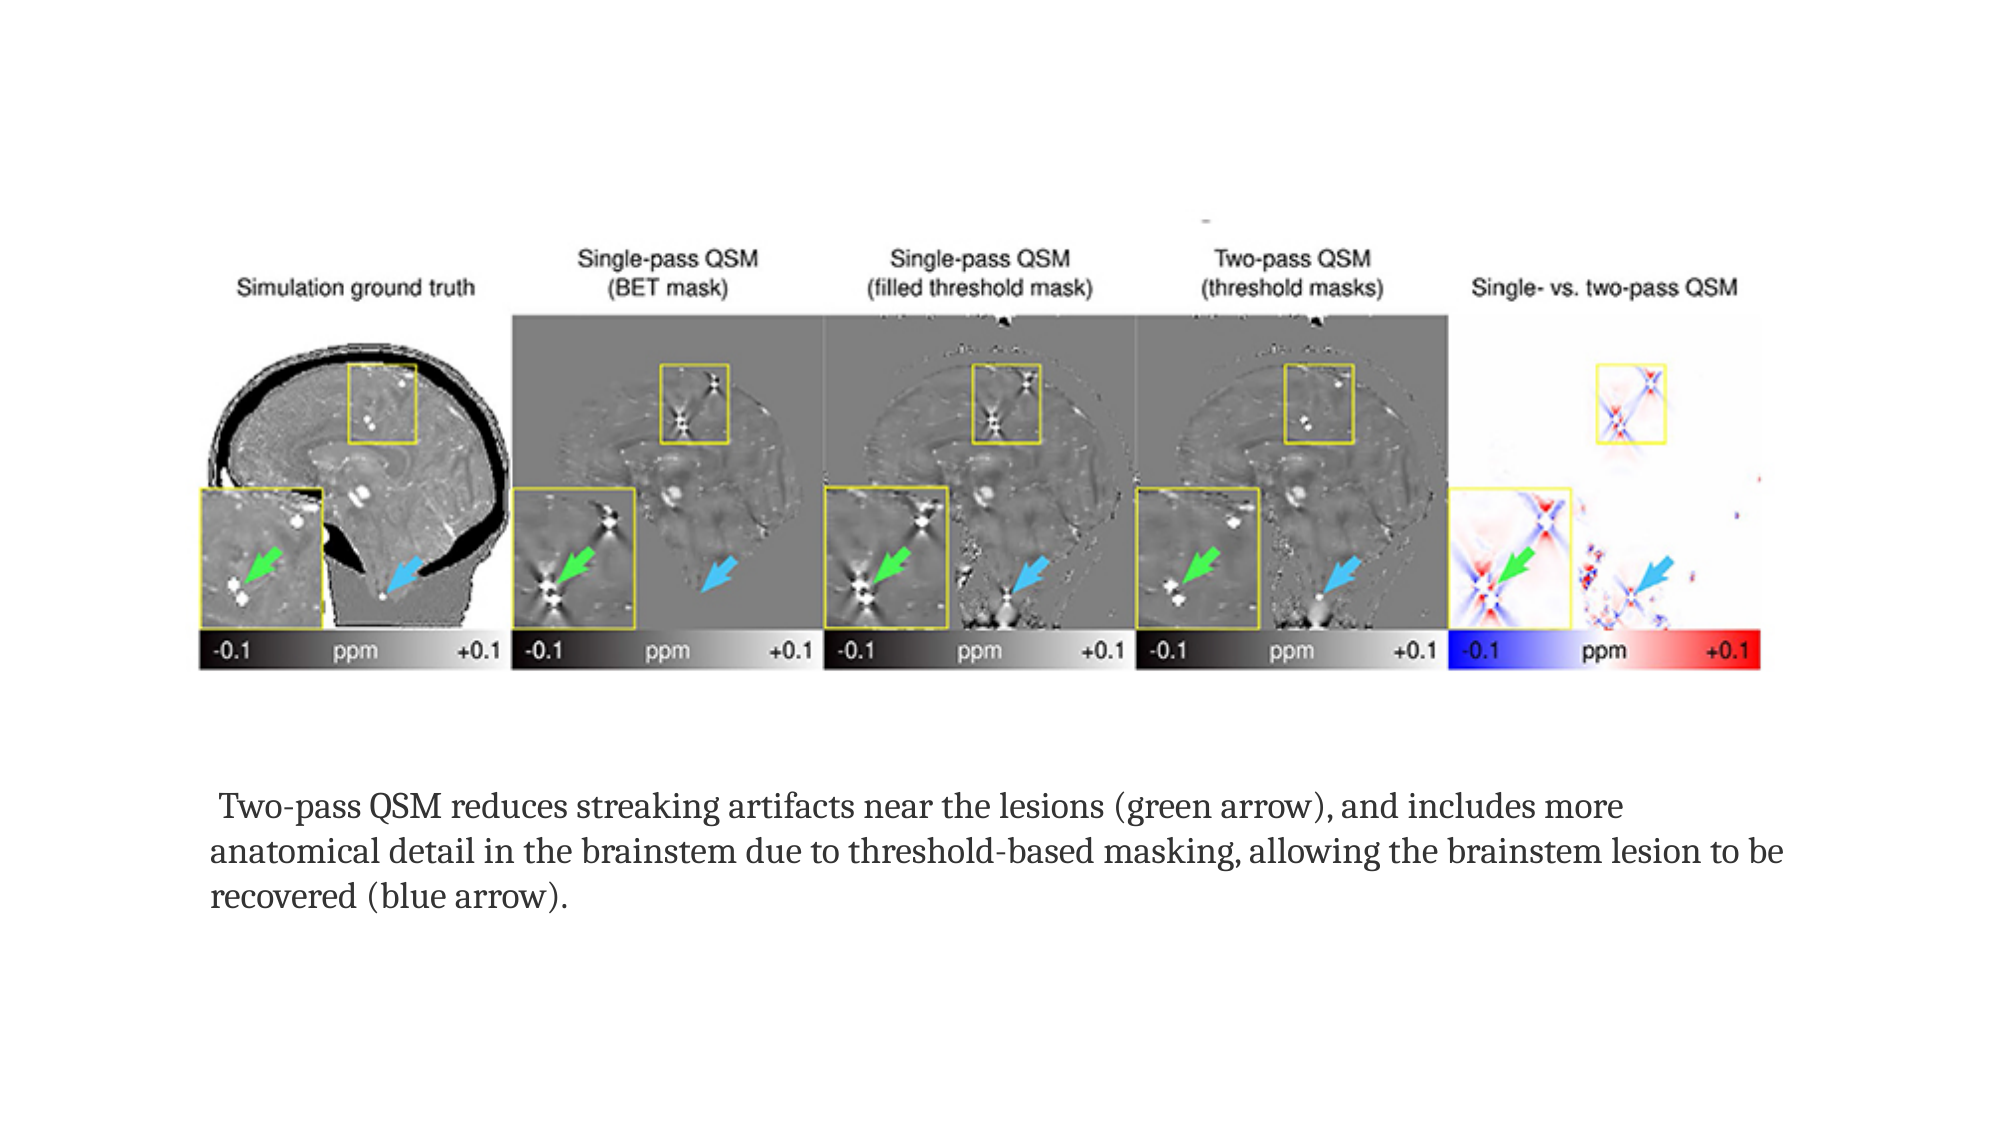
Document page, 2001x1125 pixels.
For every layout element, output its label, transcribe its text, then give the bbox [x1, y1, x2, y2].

picture [184, 208, 1775, 685]
text_box Two-pass QSM reduces streaking artifacts near the lesions (green arrow), and includes more anatomical detail in the brainstem due to threshold-based masking, allowing the brainstem lesion to be recovered (blue arrow). [195, 658, 1815, 1006]
